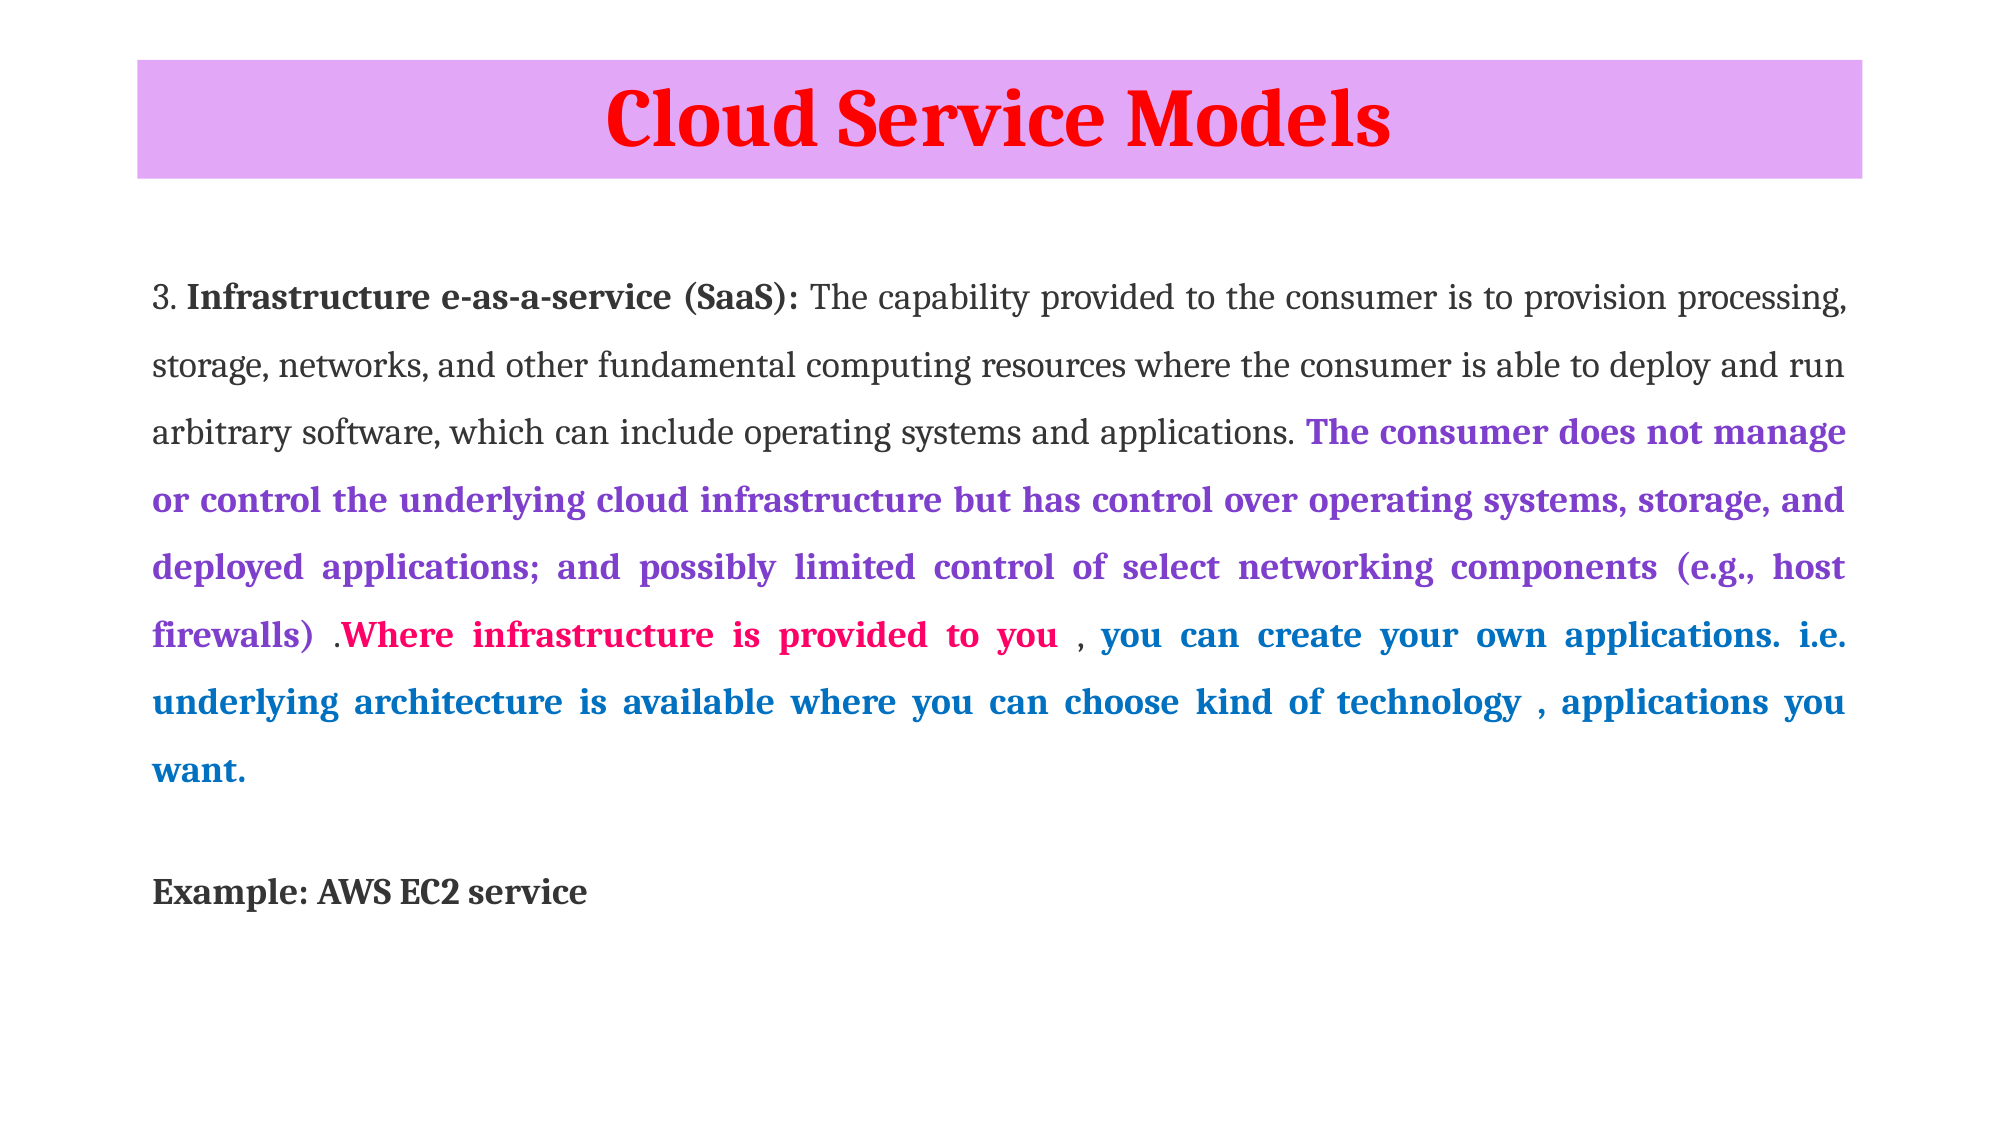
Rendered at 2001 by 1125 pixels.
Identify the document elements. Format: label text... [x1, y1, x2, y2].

title Cloud Service Models [137, 59, 1863, 176]
list 3. Infrastructure e-as-a-service (SaaS): The capability provided to the consumer is to provision processing, storage, networks, and other fundamental computing resources where the consumer is able to deploy and run arbitrary software, which can include operating systems and applications. The consumer does not manage or control the underlying cloud infrastructure but has control over operating systems, storage, and deployed applications; and possibly limited control of select networking components (e.g., host firewalls) .Where infrastructure is provided to you , you can create your own applications. i.e. underlying architecture is available where you can choose kind of technology , applications you want. Example: AWS EC2 service [137, 176, 1863, 1097]
